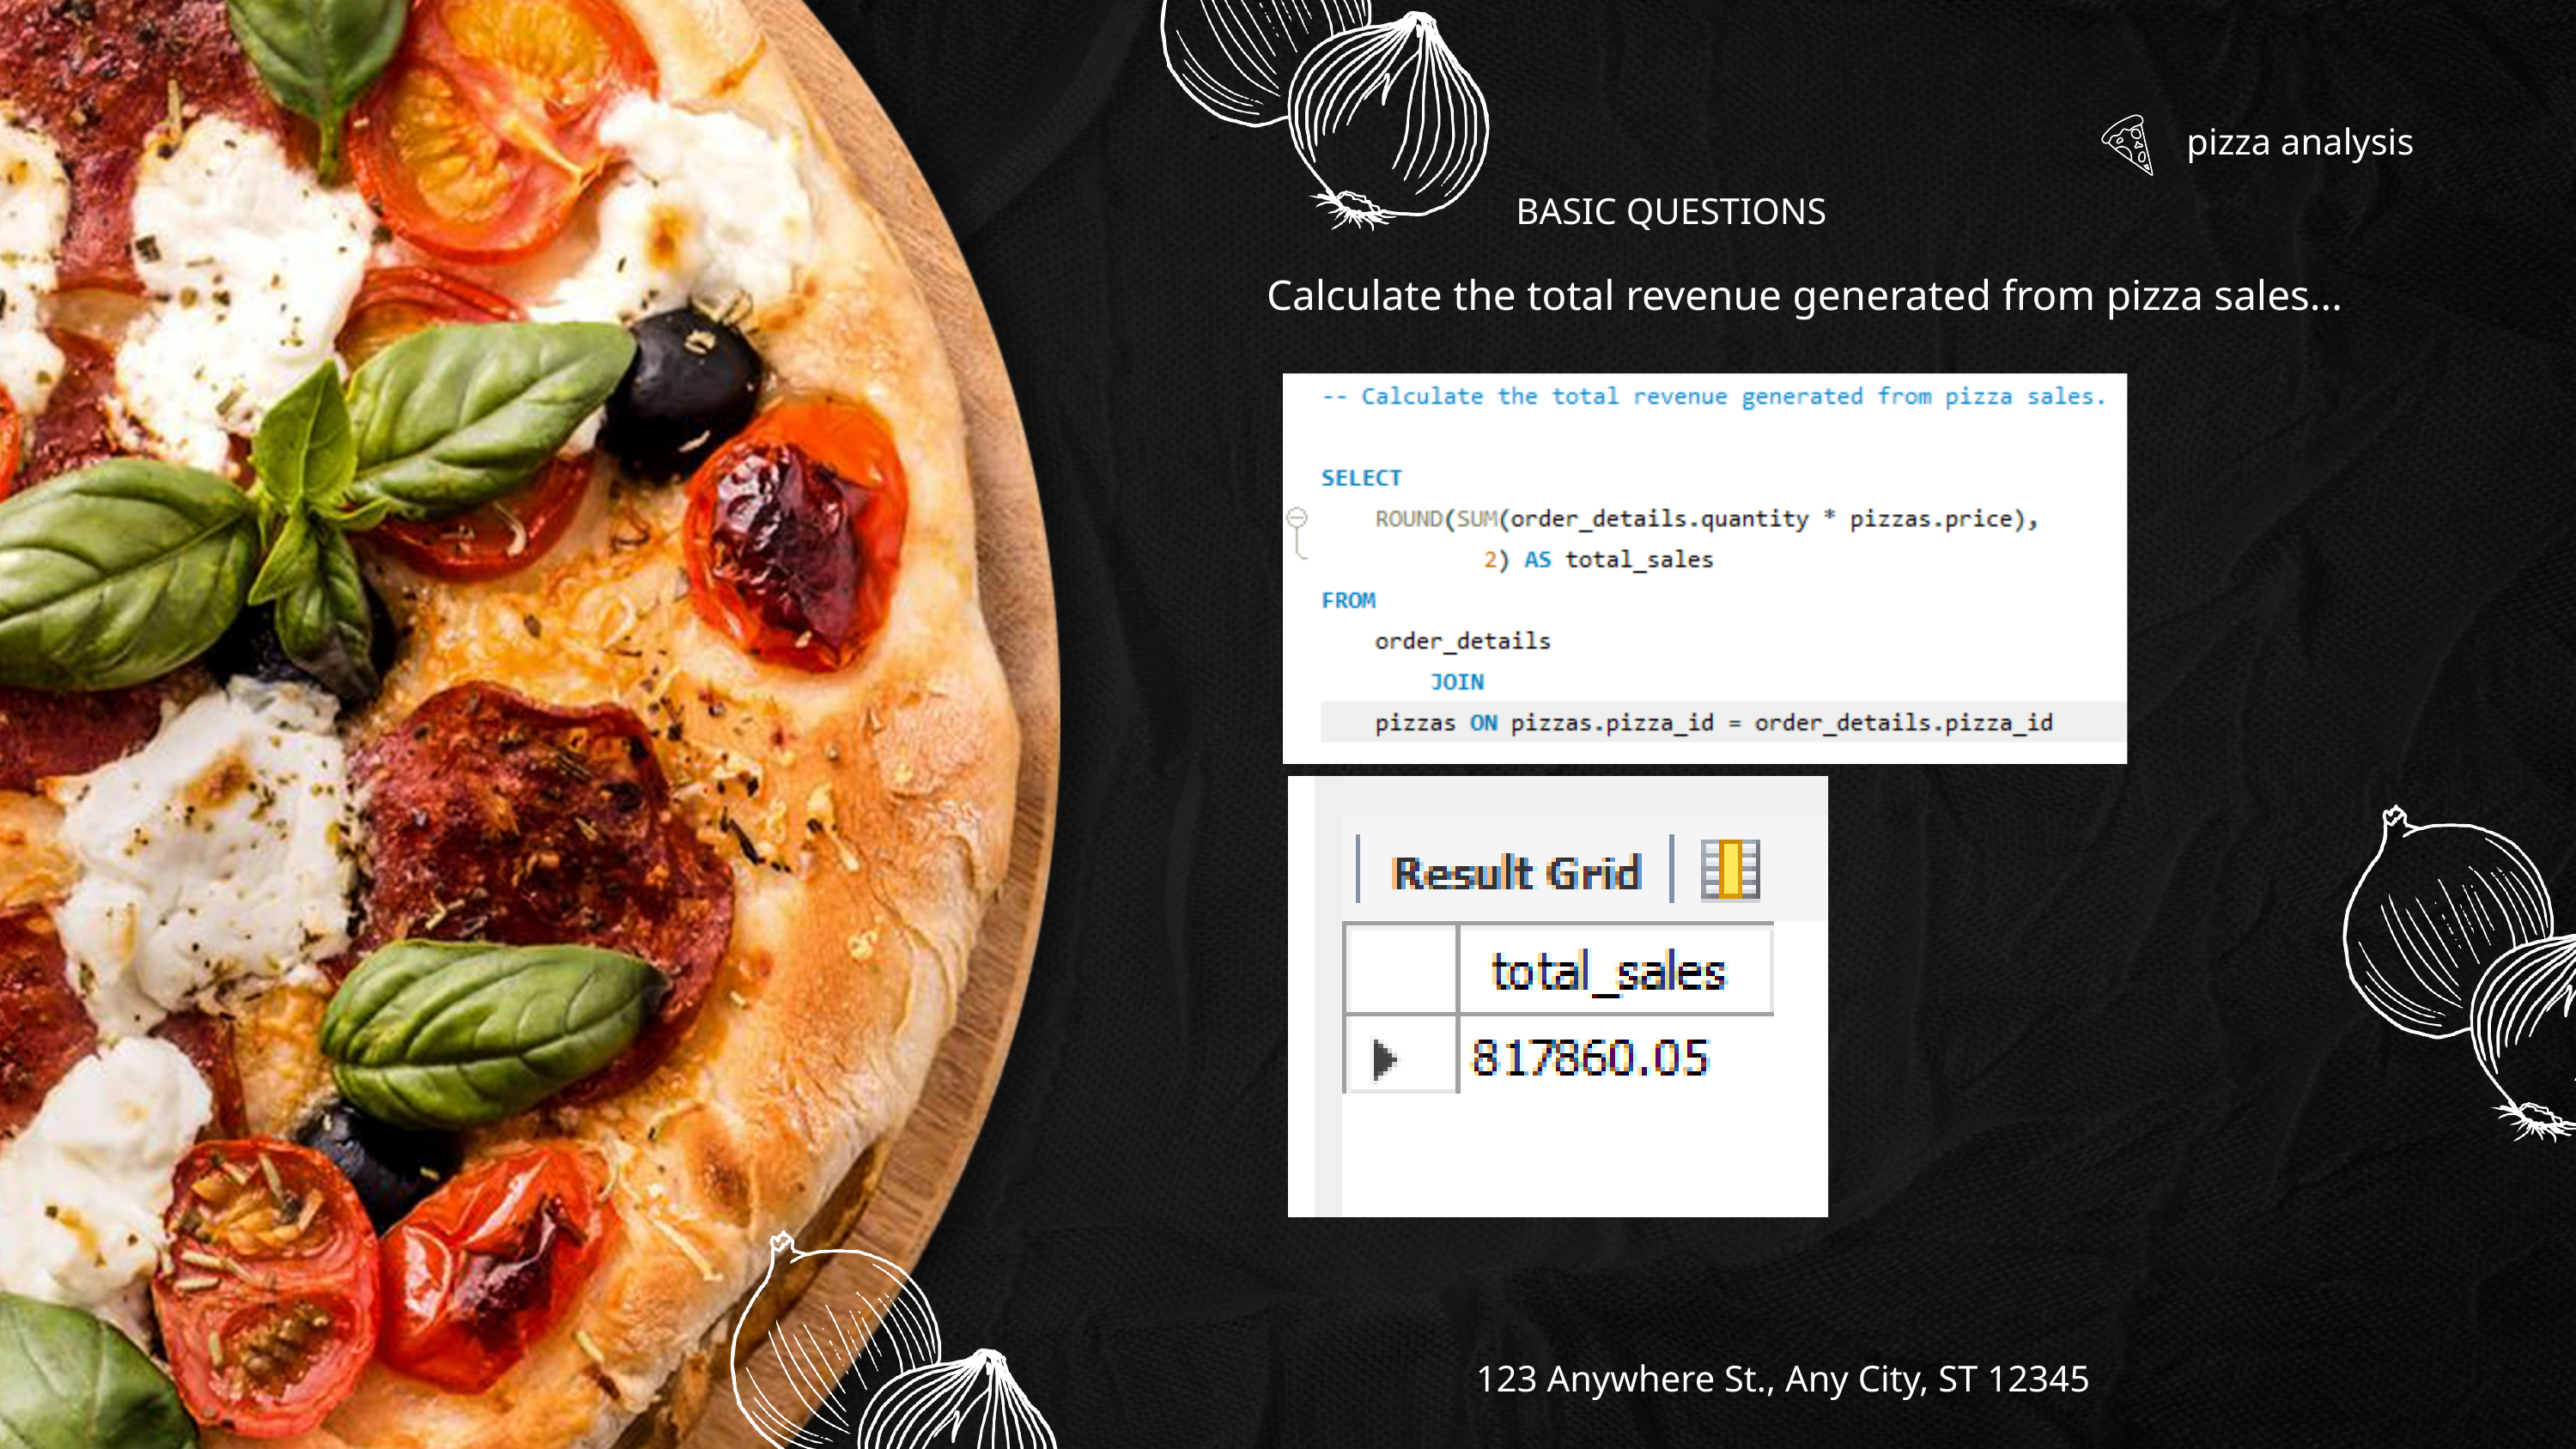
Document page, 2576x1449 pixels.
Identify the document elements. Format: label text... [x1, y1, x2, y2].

text_box [2101, 114, 2154, 176]
text_box [730, 1230, 1060, 1449]
text_box [1160, 0, 1490, 232]
text_box pizza analysis [2186, 126, 2508, 163]
text_box [1288, 776, 1829, 1217]
text_box Calculate the total revenue generated from pizza sales... [1103, 277, 2508, 319]
text_box BASIC QUESTIONS [1506, 181, 2027, 232]
text_box [1283, 373, 2128, 764]
text_box 123 Anywhere St., Any City, ST 12345 [1476, 1349, 2154, 1399]
text_box [2342, 804, 2576, 1143]
text_box [0, 0, 2576, 1449]
